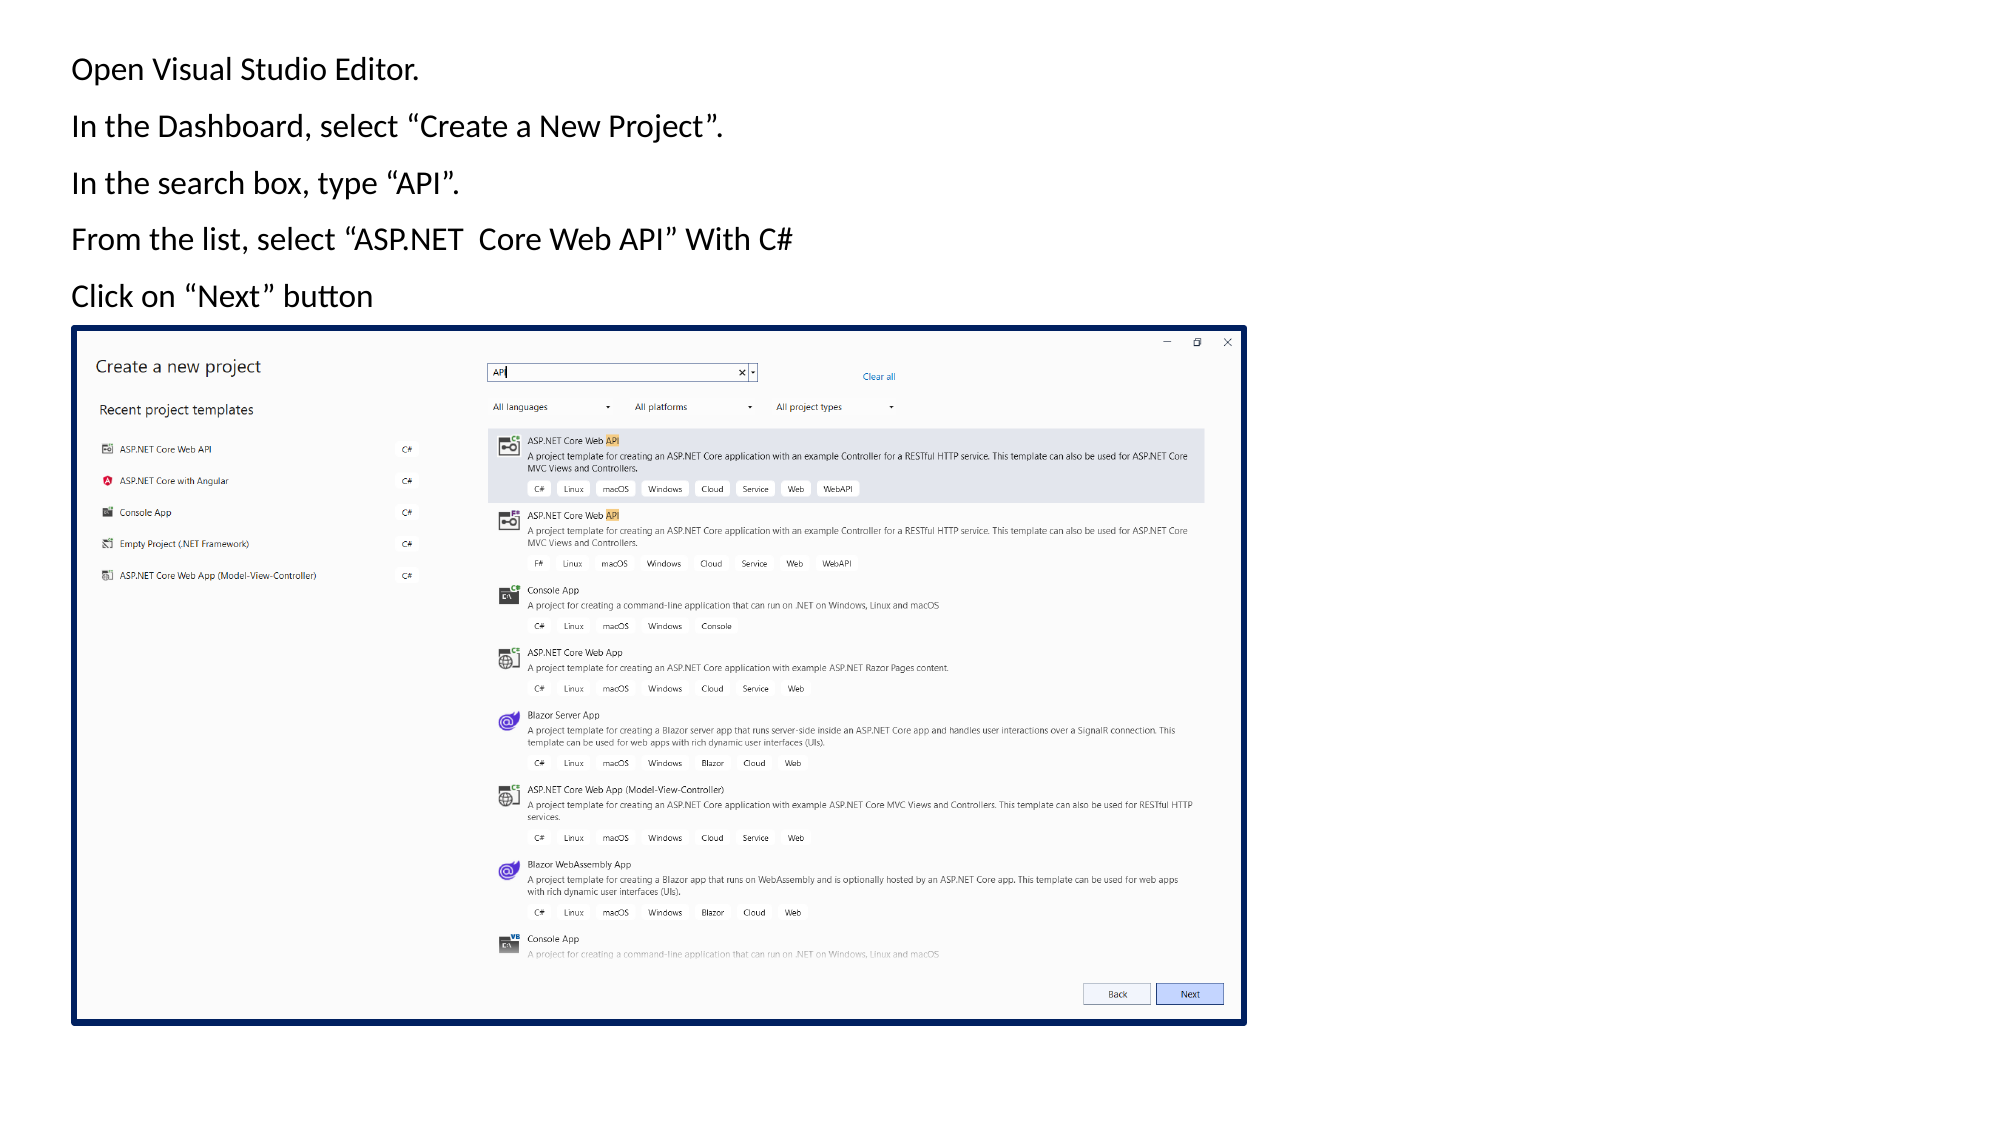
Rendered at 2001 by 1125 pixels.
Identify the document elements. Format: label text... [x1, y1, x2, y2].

subtitle Open Visual Studio Editor. In the Dashboard, select “Create a New Project”. In the search box, type “API”. From the list, select “ASP.NET Core Web API” With C# Click on “Next” button [56, 44, 1945, 1047]
picture [77, 331, 1242, 1020]
